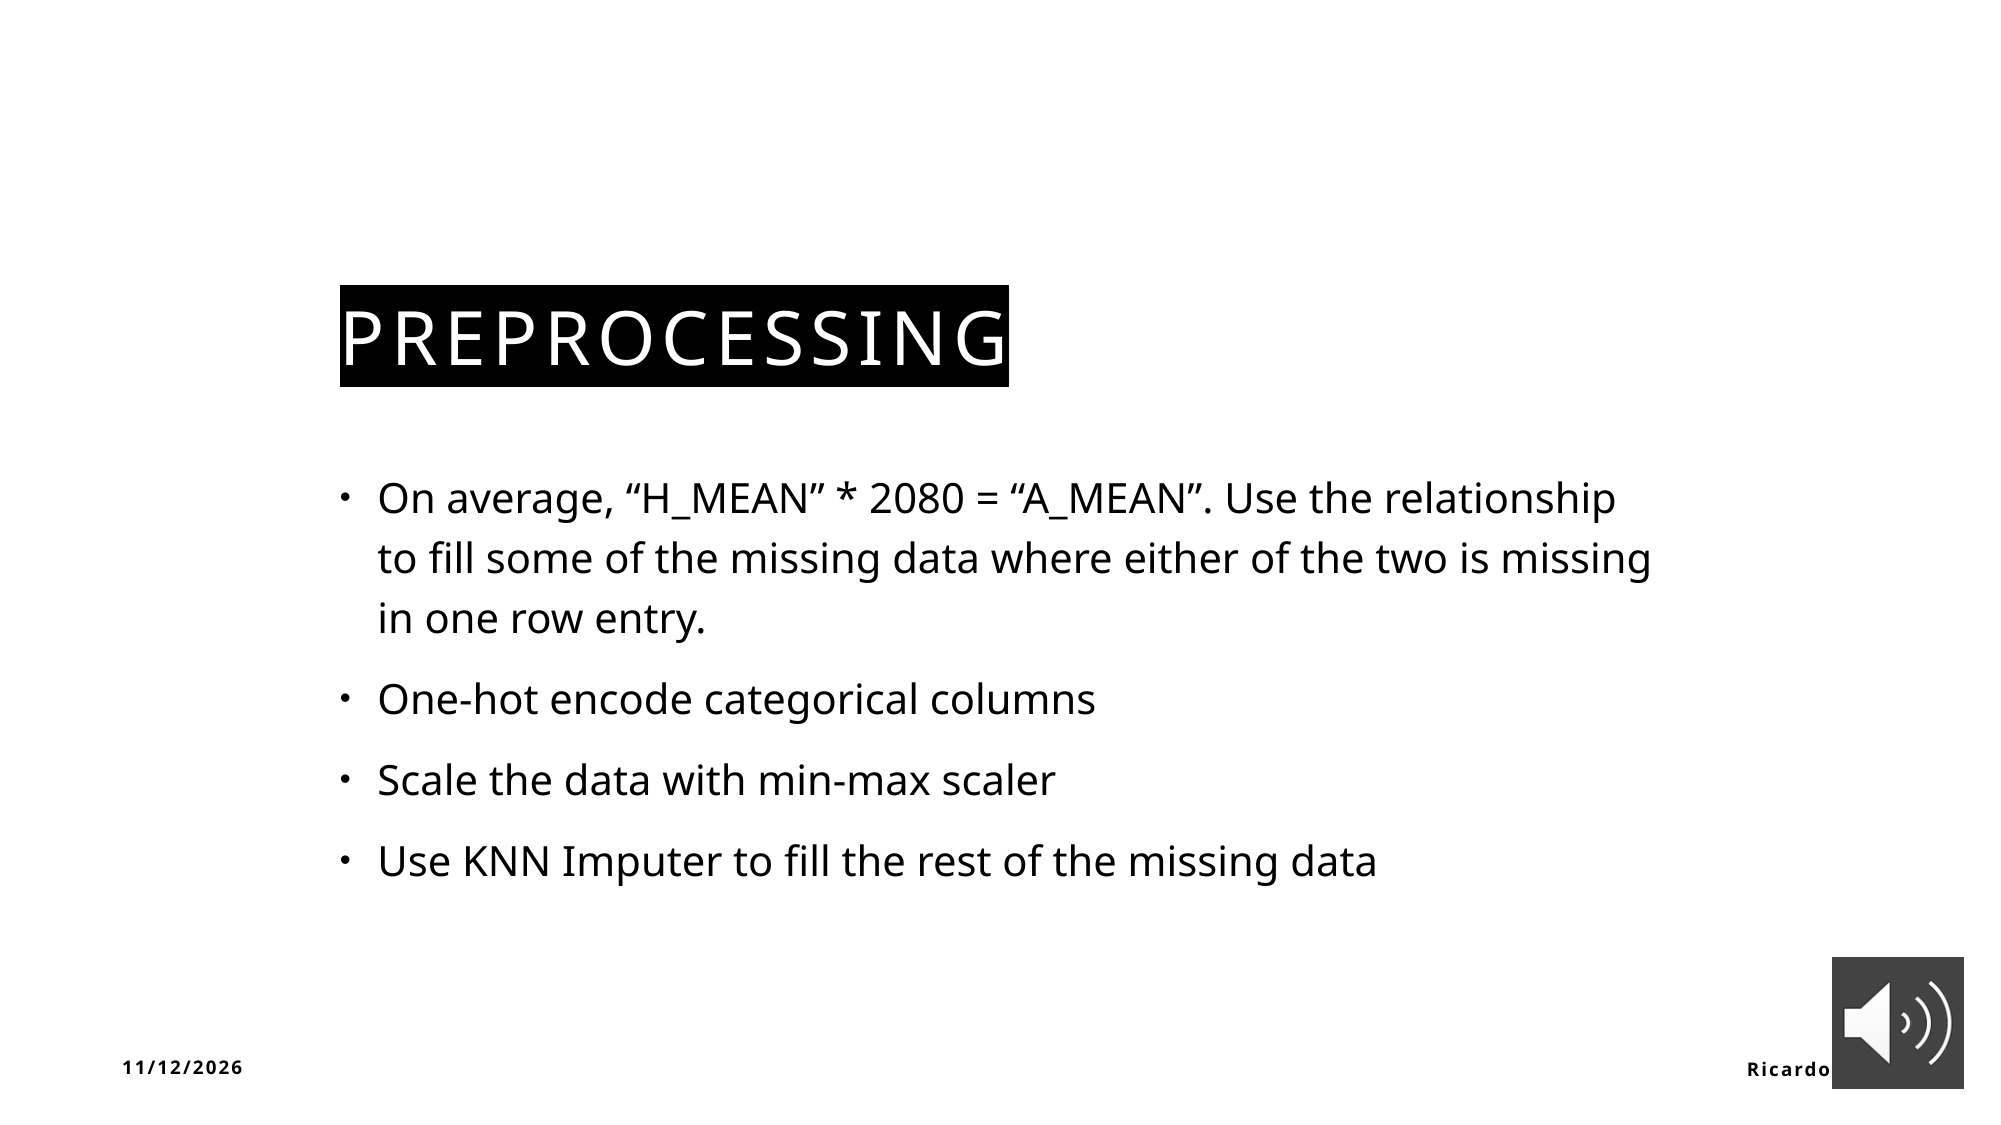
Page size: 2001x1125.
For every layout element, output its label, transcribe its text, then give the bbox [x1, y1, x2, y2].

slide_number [107, 1038, 601, 1099]
footer Ricardo Sun [1317, 1038, 1877, 1099]
slide_number 6 [1877, 1038, 1966, 1099]
picture [1831, 956, 1965, 1090]
title PREPROCESSING [324, 149, 1669, 388]
list On average, “H_MEAN” * 2080 = “A_MEAN”. Use the relationship to fill some of the missing data where either of the two is missing in one row entry. One-hot encode categorical columns Scale the data with min-max scaler Use KNN Imputer to fill the rest of the missing data [324, 454, 1669, 1019]
